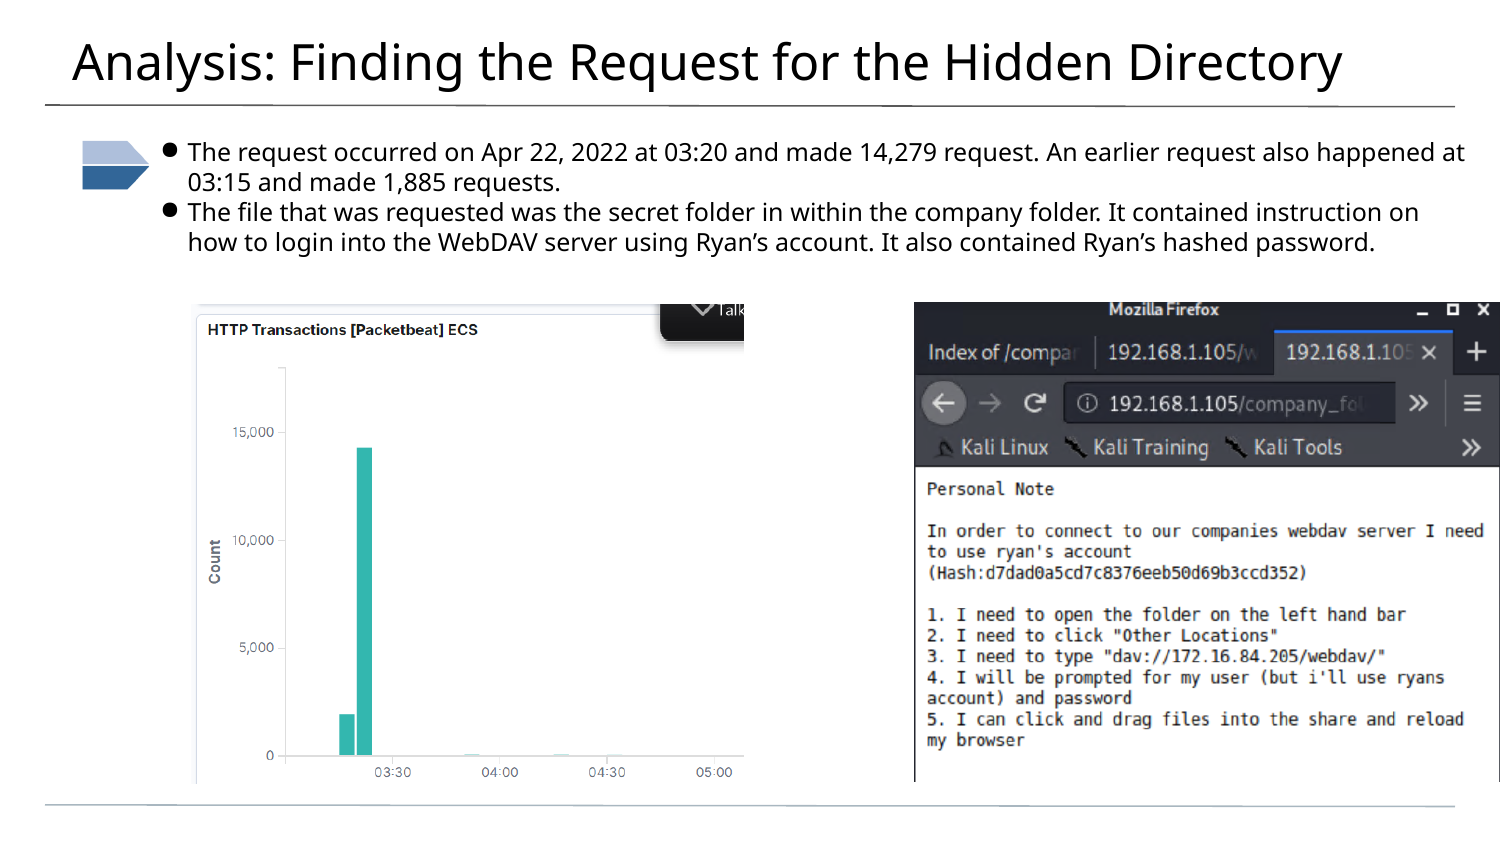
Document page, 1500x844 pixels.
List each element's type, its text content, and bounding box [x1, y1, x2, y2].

picture [191, 303, 744, 784]
subtitle The request occurred on Apr 22, 2022 at 03:20 and made 14,279 request. An earlier request also happened at 03:15 and made 1,885 requests. The file that was requested was the secret folder in within the company folder. It contained instruction on how to login into the WebDAV server using Ryan’s account. It also contained Ryan’s hashed password. [60, 121, 1500, 281]
picture [914, 301, 1500, 782]
title Analysis: Finding the Request for the Hidden Directory [0, 0, 1500, 88]
picture [79, 136, 151, 192]
